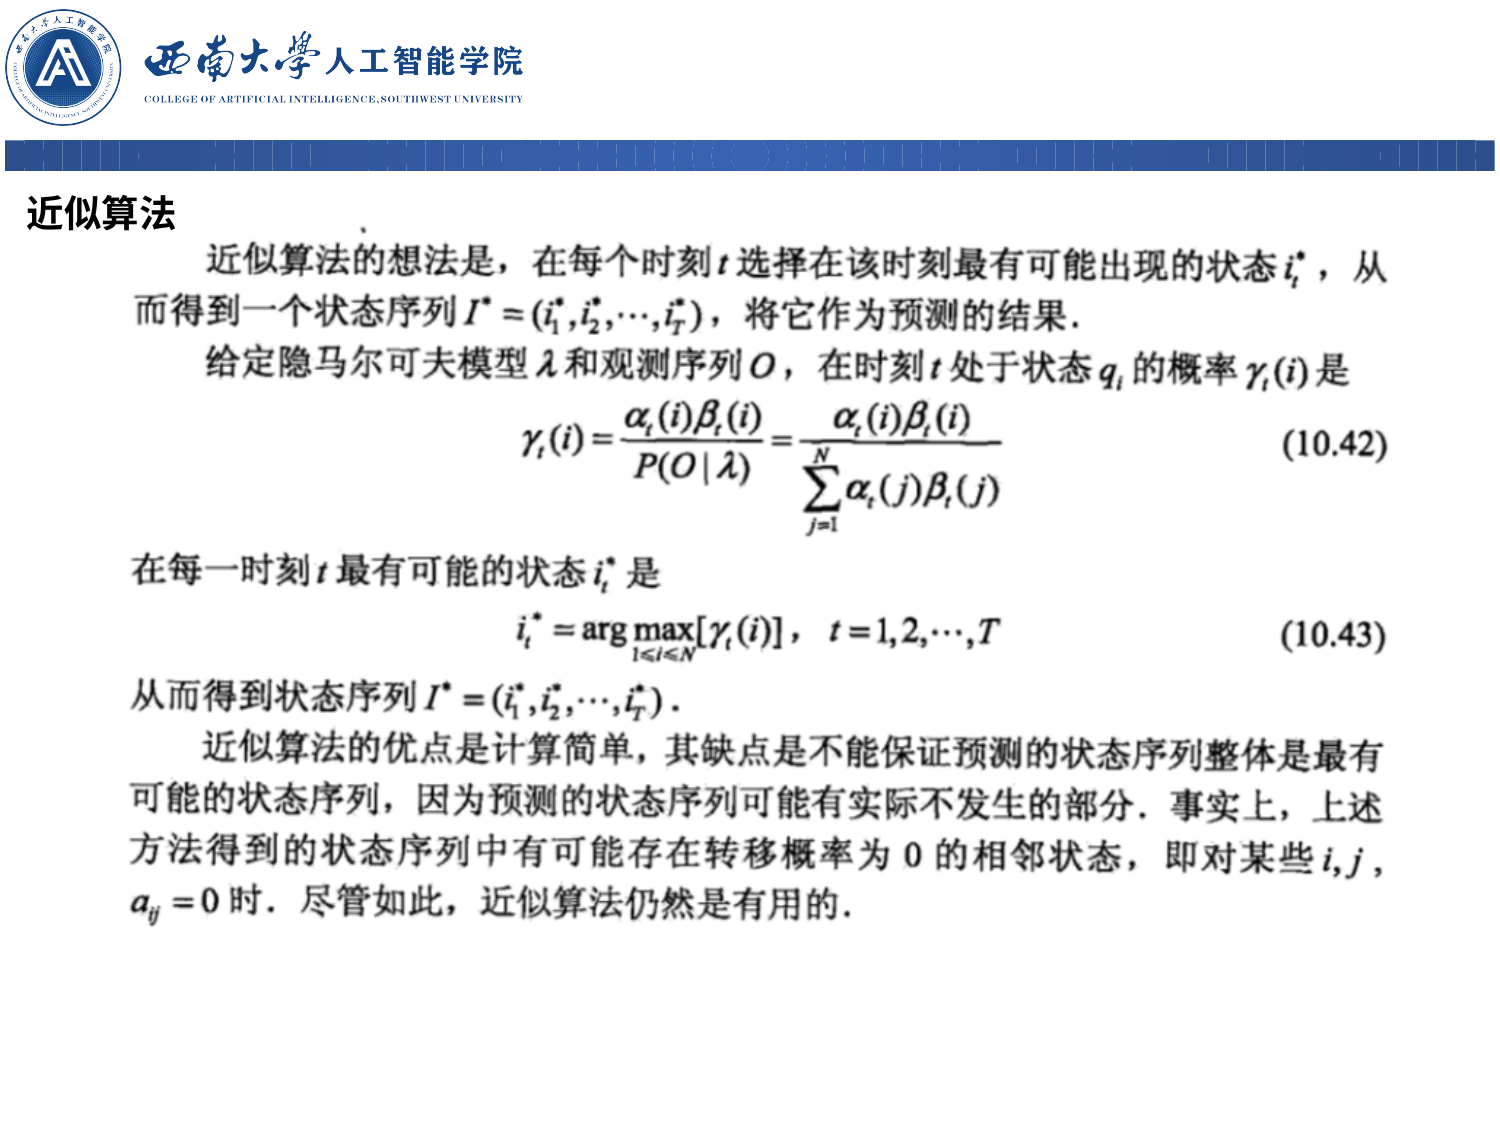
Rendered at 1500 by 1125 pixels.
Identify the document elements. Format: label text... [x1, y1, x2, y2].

text_box 近似算法 [11, 182, 192, 205]
text_box [4, 139, 1496, 172]
picture [0, 205, 1490, 943]
picture [5, 9, 523, 126]
